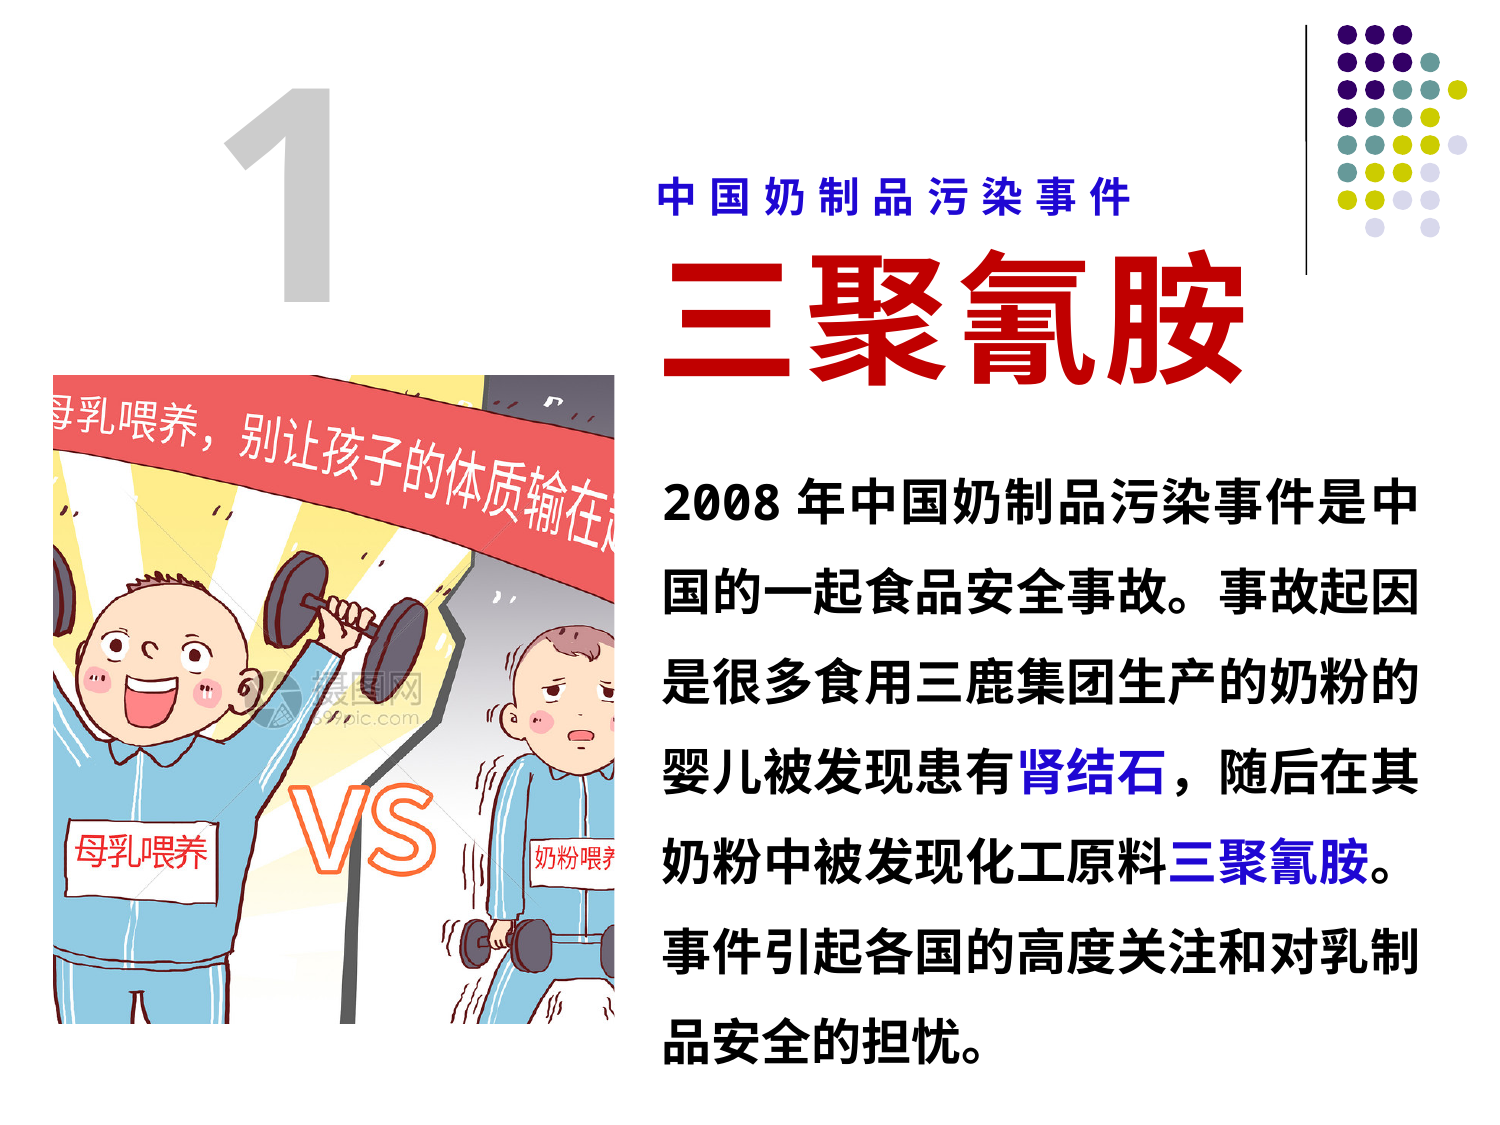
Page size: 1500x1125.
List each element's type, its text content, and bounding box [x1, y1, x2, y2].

text_box 三聚氰胺 [640, 221, 1500, 409]
text_box 2008年中国奶制品污染事件是中国的一起食品安全事故。事故起因是很多食用三鹿集团生产的奶粉的婴儿被发现患有肾结石，随后在其奶粉中被发现化工原料三聚氰胺。事件引起各国的高度关注和对乳制品安全的担忧。 [647, 433, 1436, 1078]
text_box 中国奶制品污染事件 [640, 138, 1318, 229]
text_box 1 [191, 0, 538, 370]
picture [52, 375, 615, 1024]
